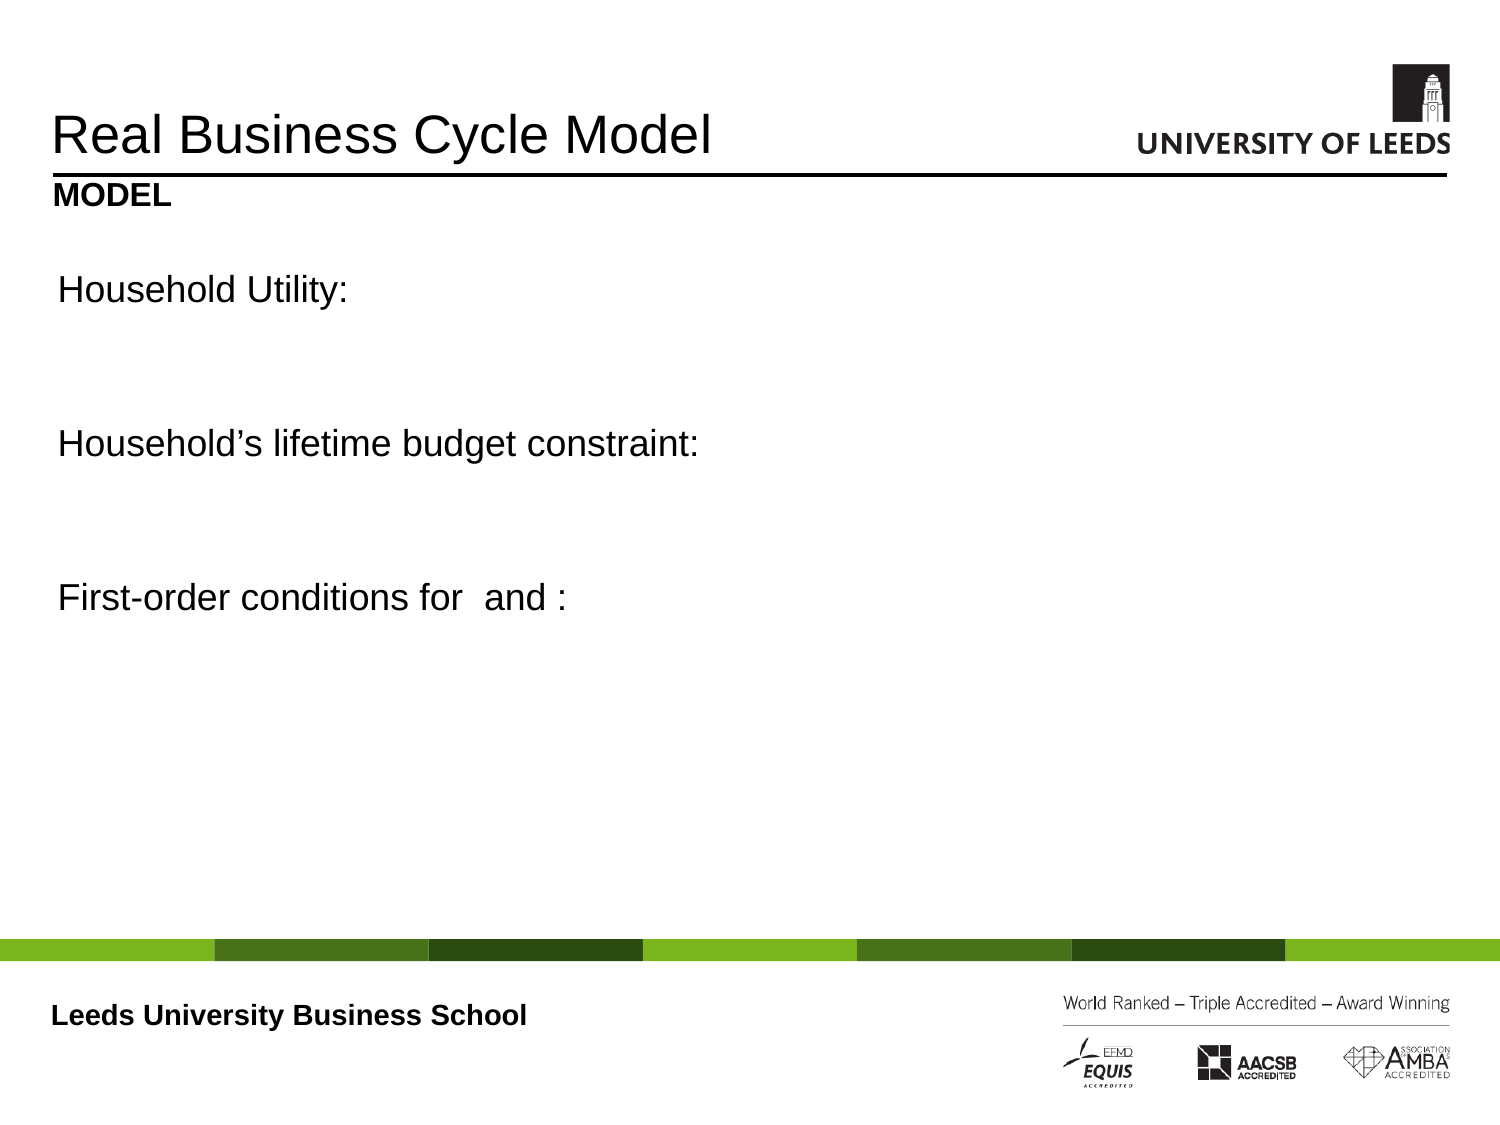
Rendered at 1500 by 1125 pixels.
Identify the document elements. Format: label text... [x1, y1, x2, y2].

title Real Business Cycle Model [51, 35, 1111, 165]
text_box MODEL [37, 165, 1449, 220]
